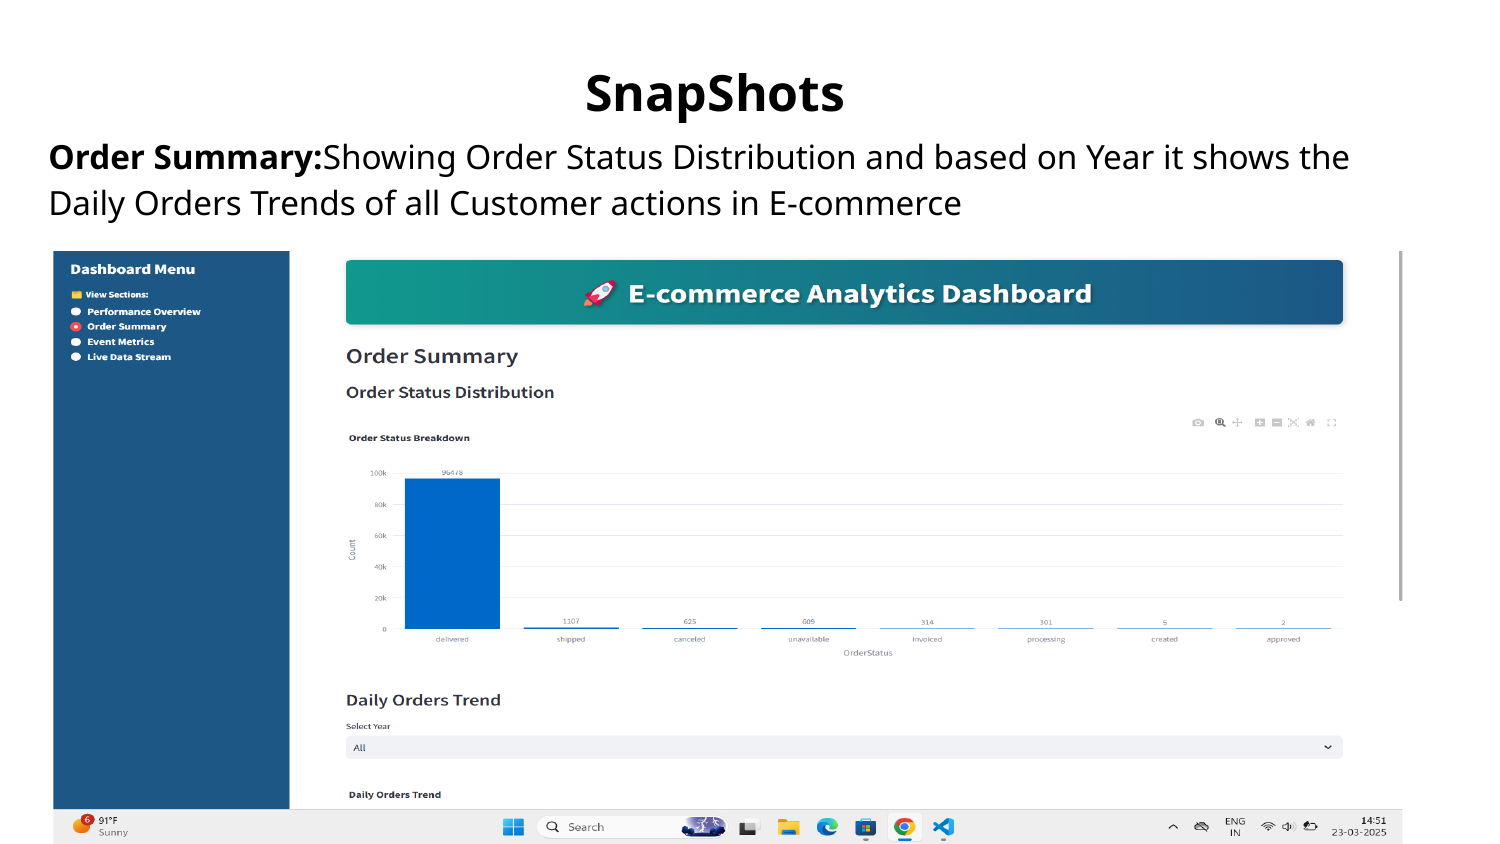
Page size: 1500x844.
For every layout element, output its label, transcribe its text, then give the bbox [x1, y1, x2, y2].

picture [53, 250, 1403, 844]
list Order Summary:Showing Order Status Distribution and based on Year it shows the Daily Orders Trends of all Customer actions in E-commerce [33, 115, 1452, 814]
title SnapShots [40, 12, 1390, 115]
